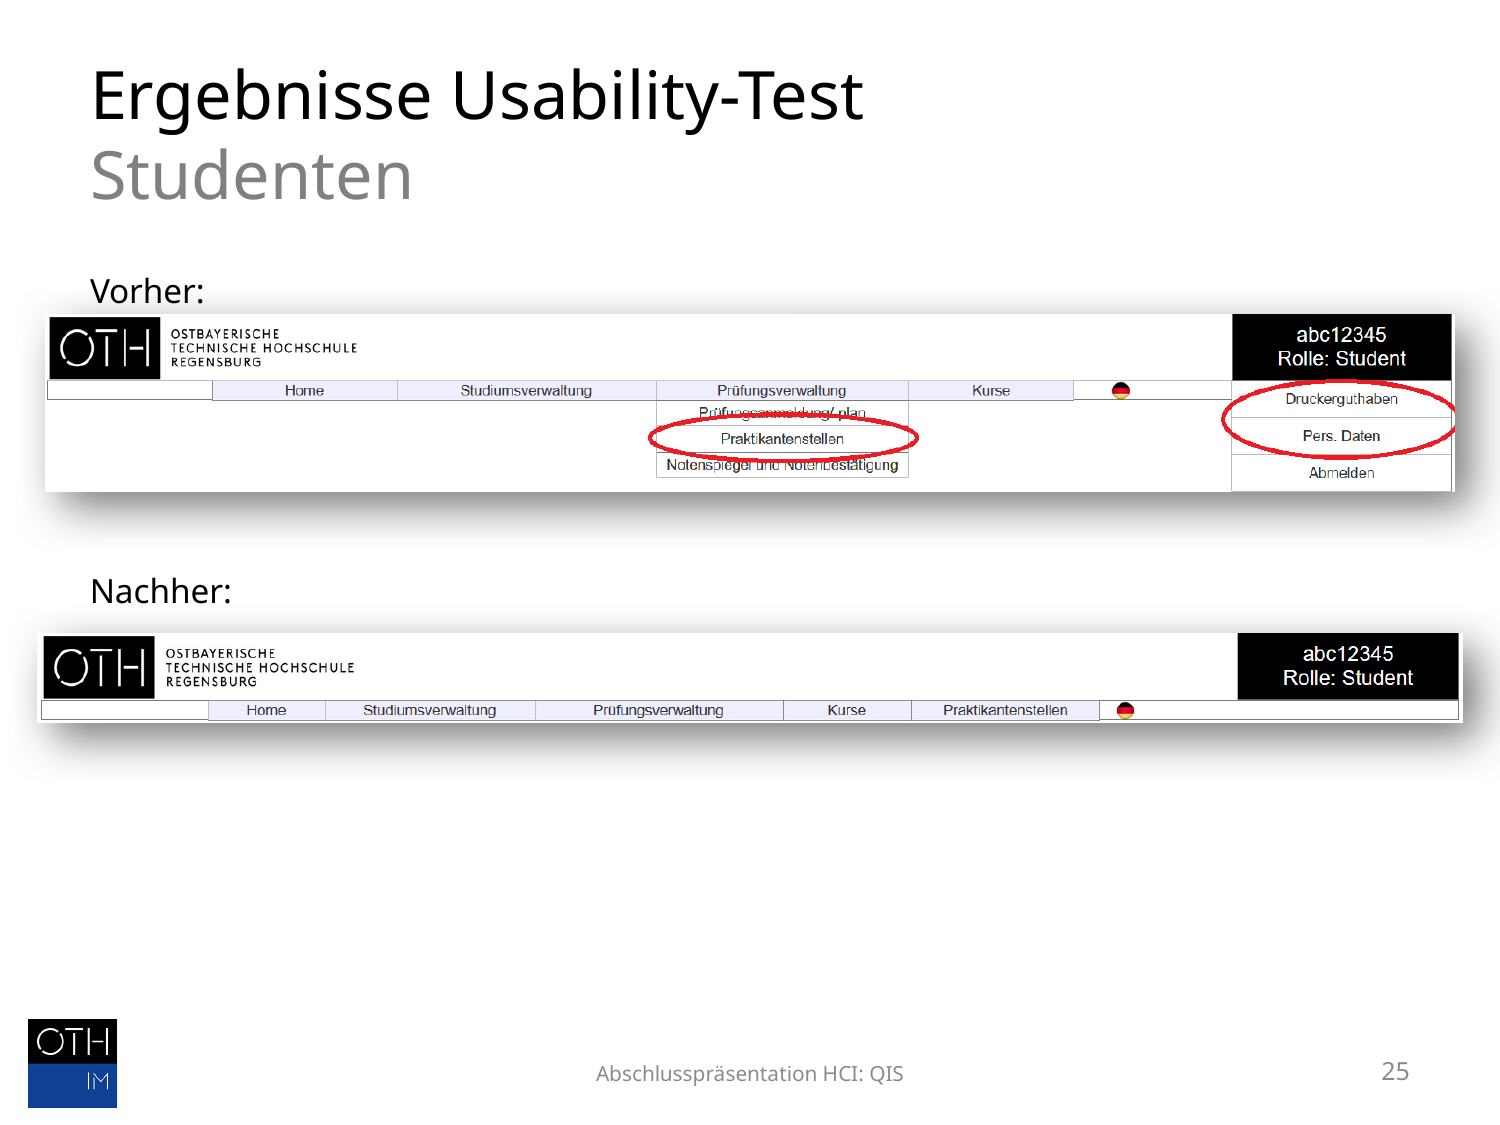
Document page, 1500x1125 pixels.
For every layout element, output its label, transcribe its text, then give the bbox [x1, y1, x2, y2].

list Vorher: [75, 262, 1425, 298]
picture [28, 1019, 119, 1108]
title Ergebnisse Usability-Test Studenten [75, 45, 1425, 233]
picture [37, 632, 1463, 723]
picture [44, 314, 1455, 493]
text_box Nachher: [74, 562, 928, 616]
footer Abschlusspräsentation HCI: QIS [512, 1042, 988, 1103]
slide_number 25 [1074, 1042, 1425, 1103]
